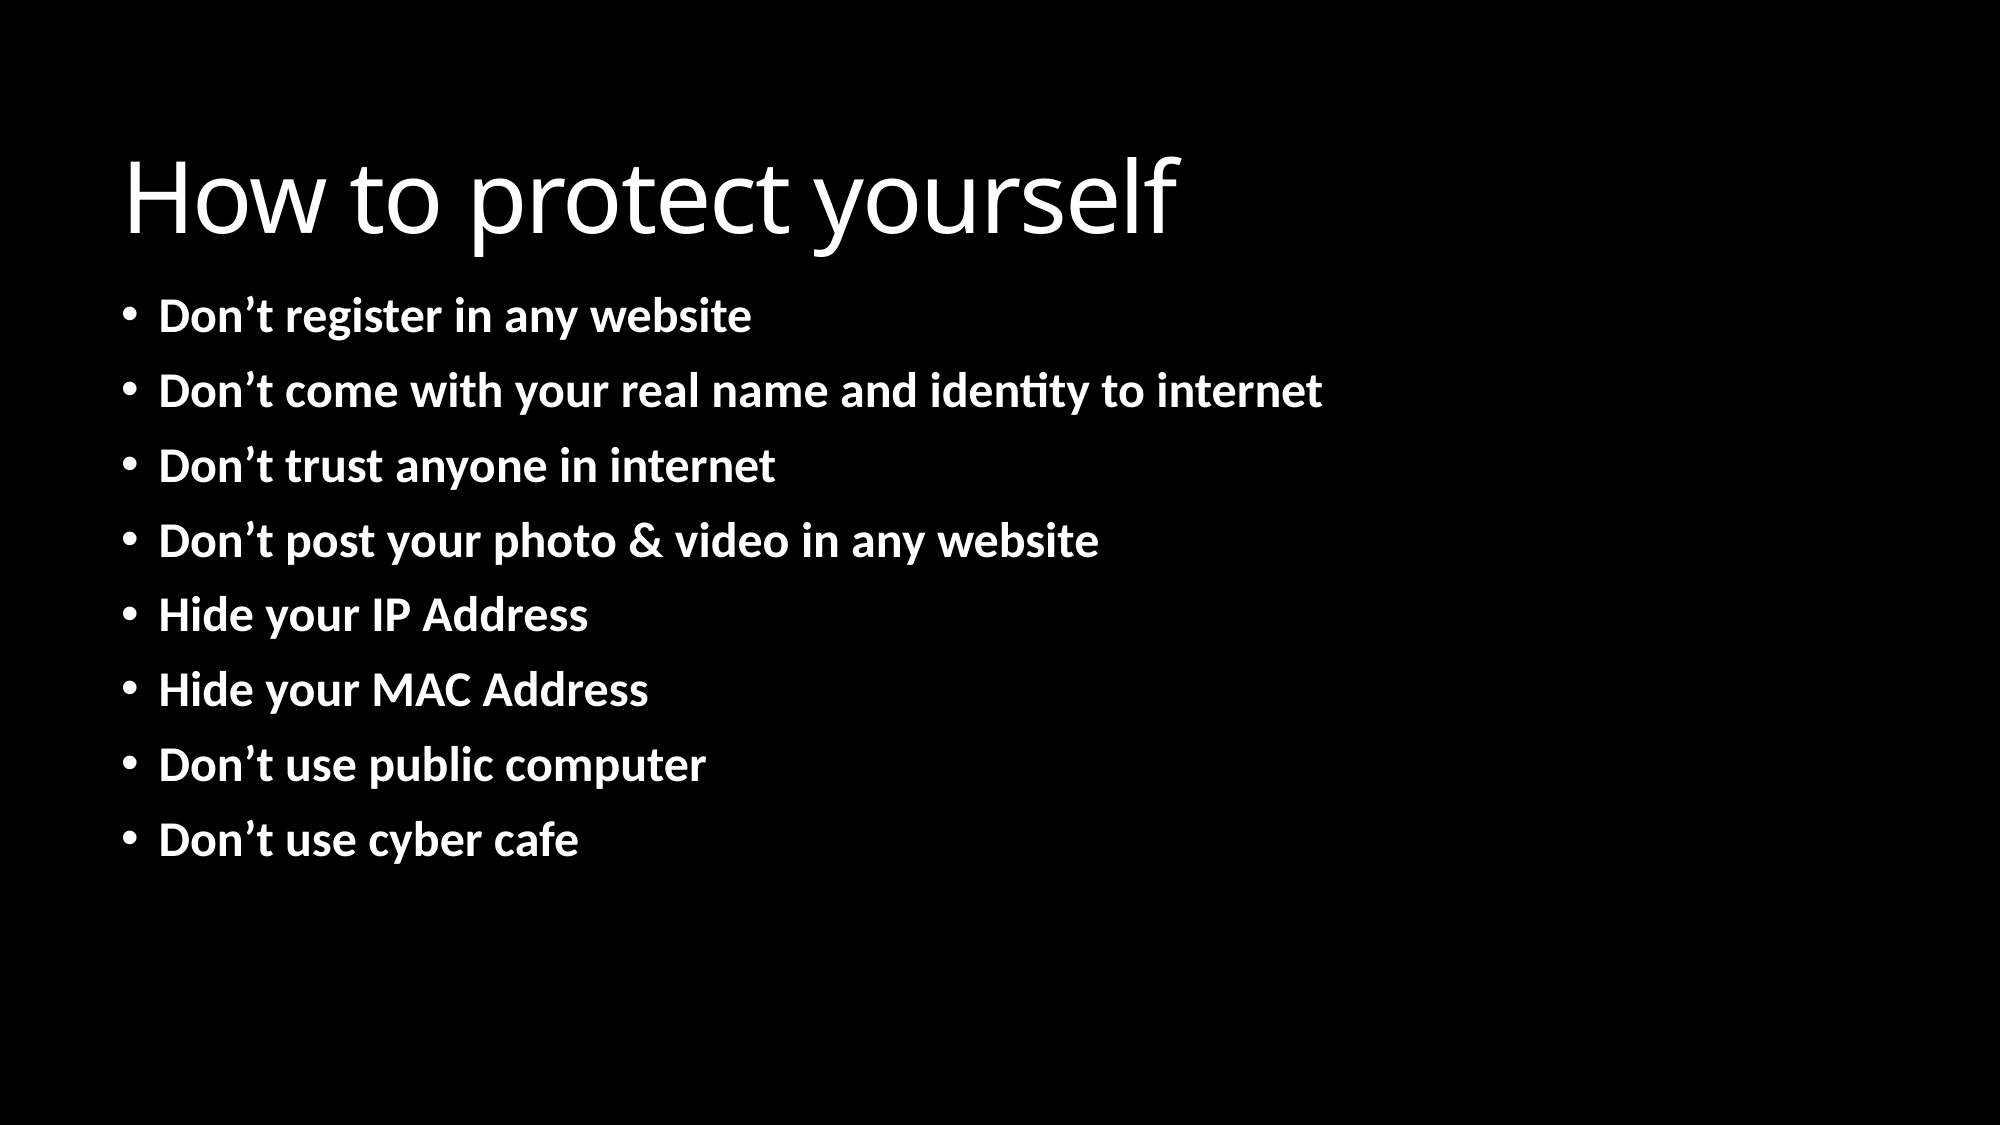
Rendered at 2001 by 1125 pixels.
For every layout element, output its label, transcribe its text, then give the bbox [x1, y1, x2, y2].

text_box How to protect yourself [113, 73, 1538, 282]
text_box Don’t register in any website Don’t come with your real name and identity to internet Don’t trust anyone in internet Don’t post your photo & video in any website Hide your IP Address Hide your MAC Address Don’t use public computer Don’t use cyber cafe [113, 282, 1538, 950]
